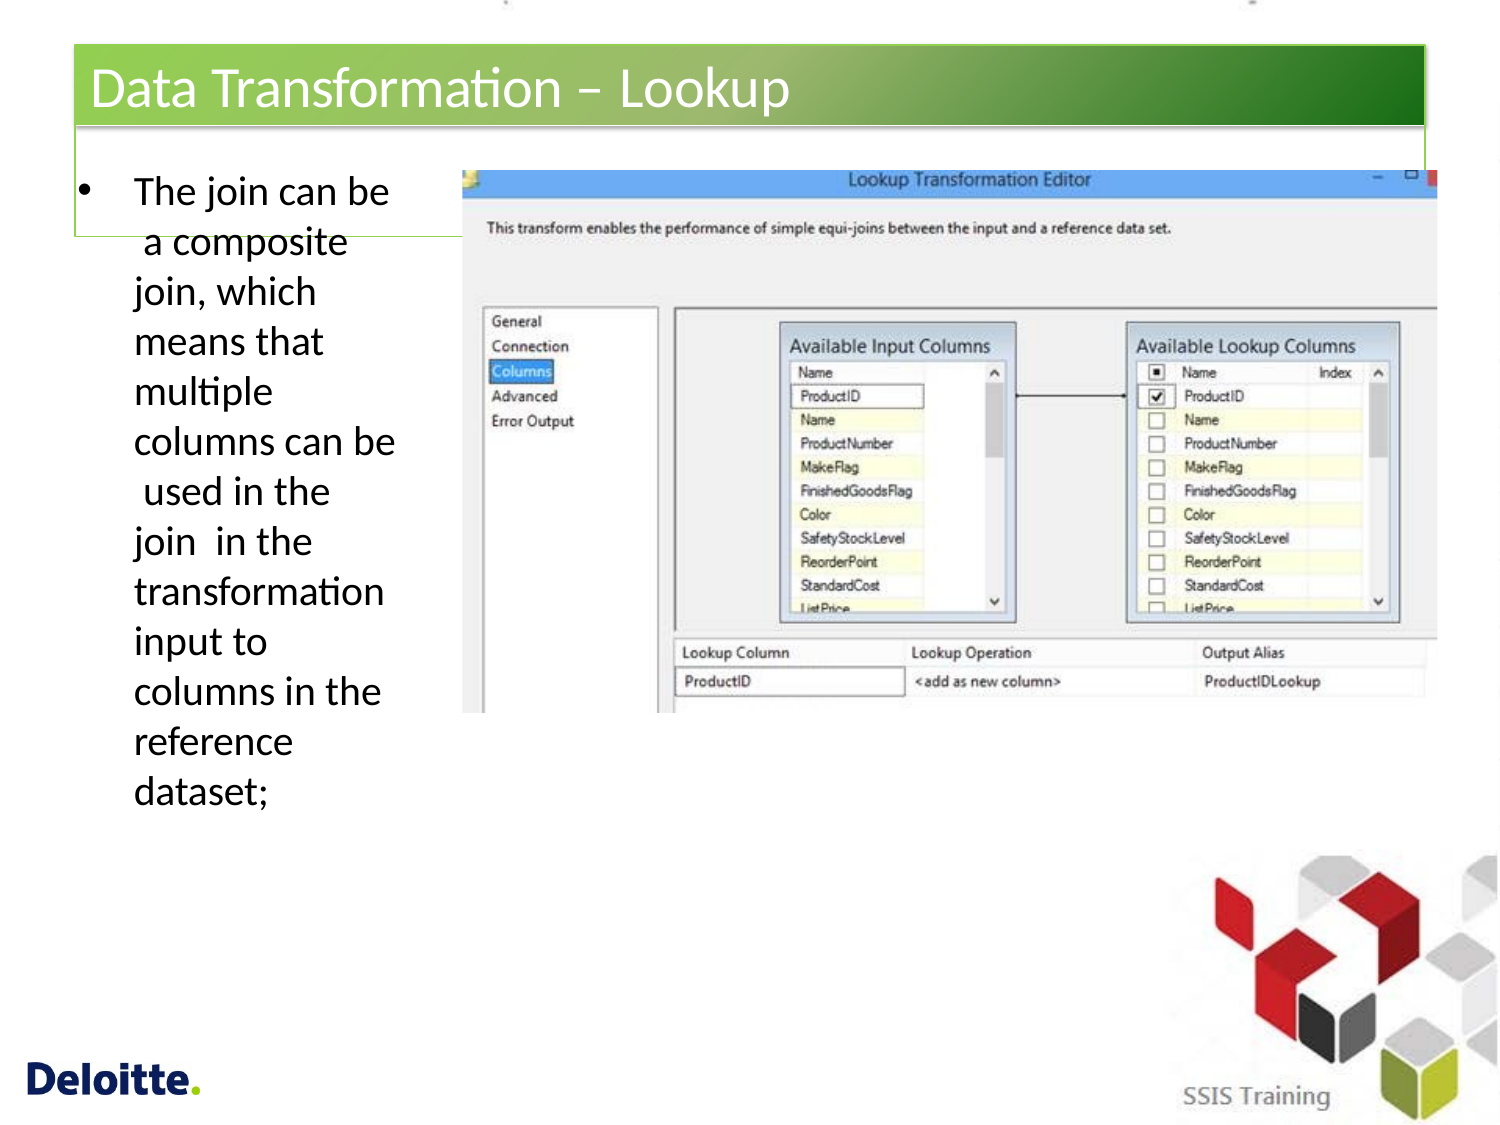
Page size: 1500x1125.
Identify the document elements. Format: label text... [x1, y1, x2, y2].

text_box [845, 40, 1433, 137]
text_box [462, 170, 1438, 713]
text_box [27, 1062, 200, 1095]
text_box The join can be a composite join, which means that multiple columns can be used in the join in the transformation input to columns in the reference dataset; [75, 161, 400, 815]
title Data Transformation – Lookup [75, 45, 1425, 237]
text_box [1, 0, 1499, 1125]
text_box [48, 31, 845, 169]
